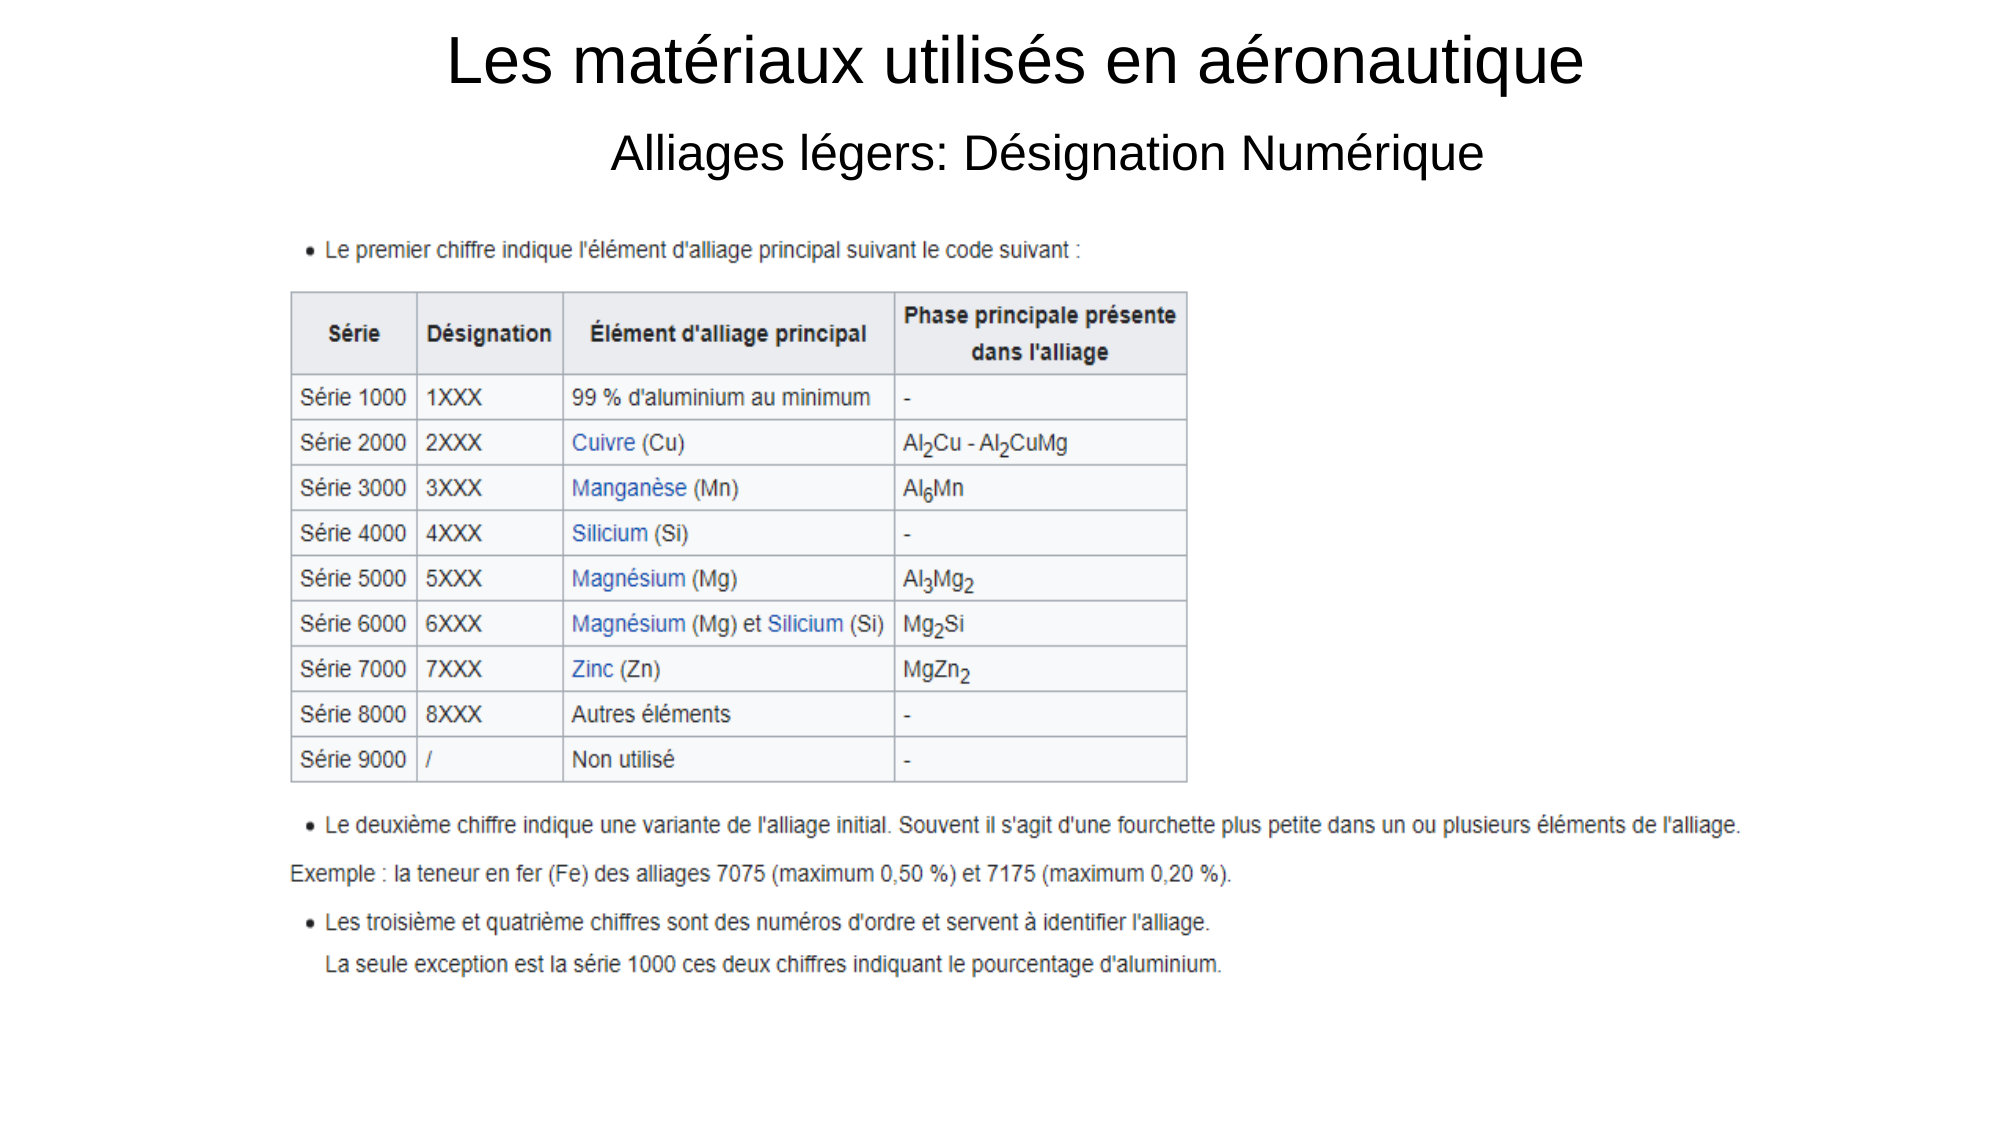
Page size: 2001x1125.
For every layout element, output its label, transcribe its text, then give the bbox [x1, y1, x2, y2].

text_box Les matériaux utilisés en aéronautique [154, 15, 1880, 110]
title Alliages légers: Désignation Numérique [567, 110, 1528, 200]
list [196, 228, 1838, 1022]
